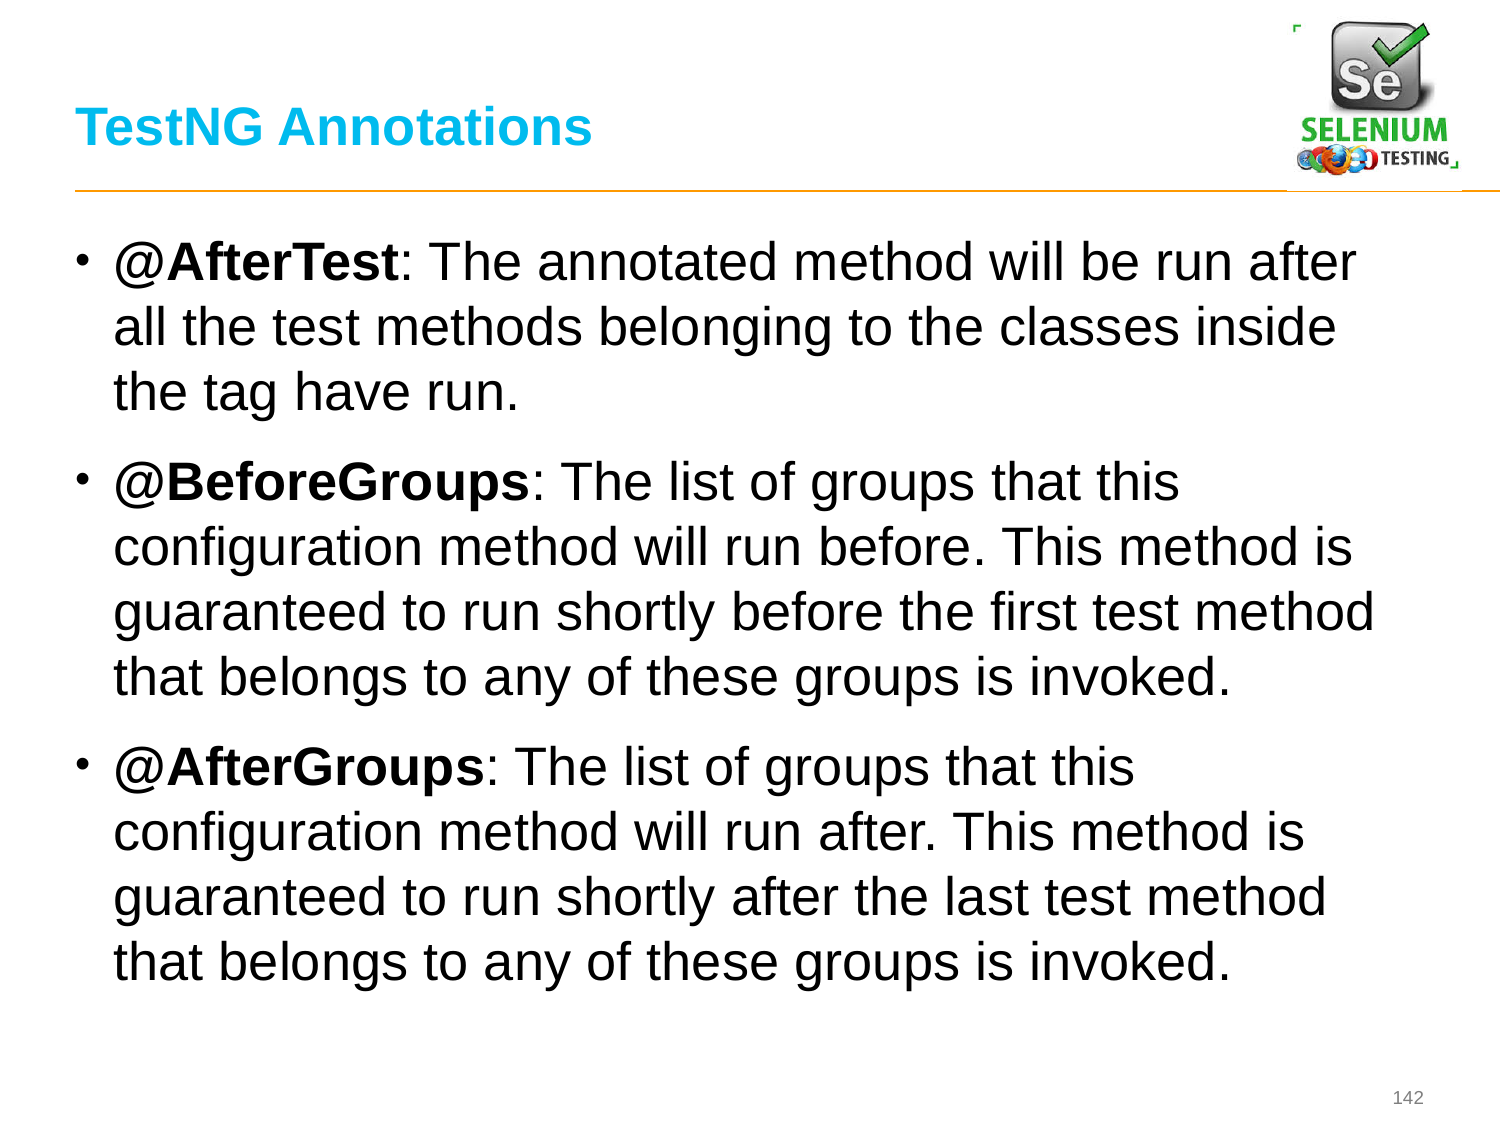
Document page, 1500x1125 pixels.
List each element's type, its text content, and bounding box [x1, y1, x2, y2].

picture [1287, 16, 1462, 191]
list @AfterTest: The annotated method will be run after all the test methods belonging to the classes inside the tag have run. @BeforeGroups: The list of groups that this configuration method will run before. This method is guaranteed to run shortly before the first test method that belongs to any of these groups is invoked. @AfterGroups: The list of groups that this configuration method will run after. This method is guaranteed to run shortly after the last test method that belongs to any of these groups is invoked. [75, 226, 1425, 1018]
title TestNG Annotations [75, 27, 1422, 157]
